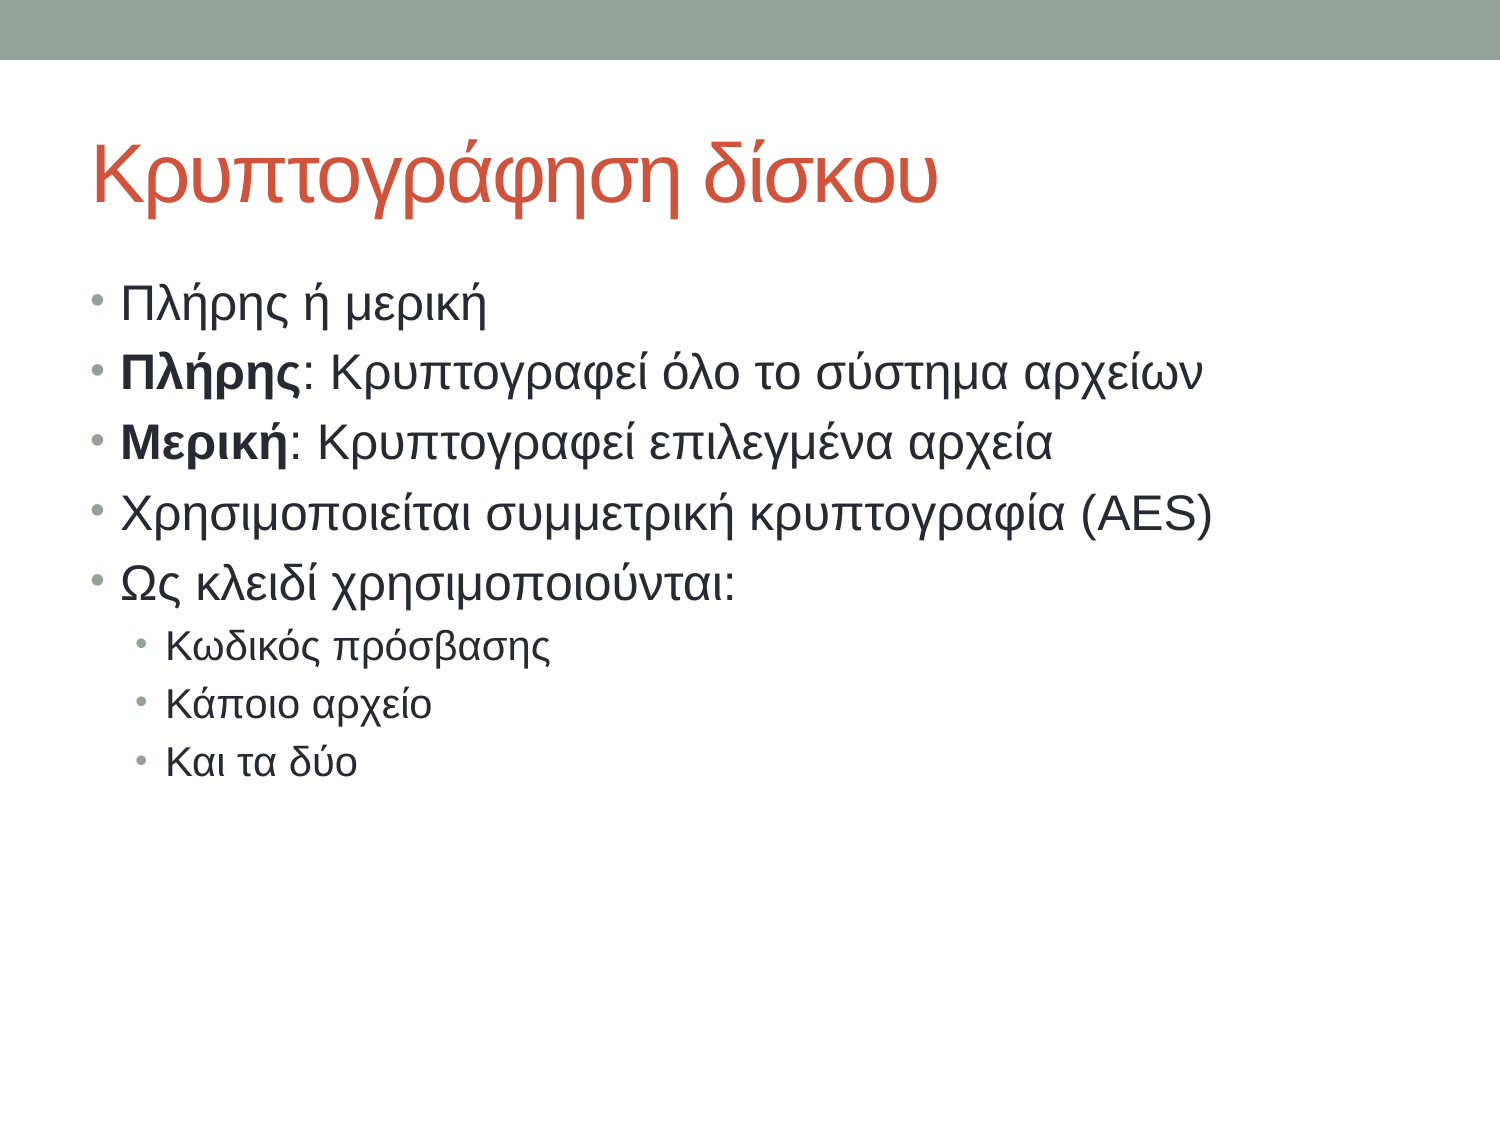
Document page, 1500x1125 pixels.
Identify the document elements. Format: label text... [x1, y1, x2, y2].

list Πλήρης ή μερική Πλήρης: Κρυπτογραφεί όλο το σύστημα αρχείων Μερική: Κρυπτογραφεί επιλεγμένα αρχεία Χρησιμοποιείται συμμετρική κρυπτογραφία (AES) Ως κλειδί χρησιμοποιούνται: Κωδικός πρόσβασης Κάποιο αρχείο Και τα δύο [75, 262, 1425, 1063]
title Κρυπτογράφηση δίσκου [75, 87, 1425, 250]
